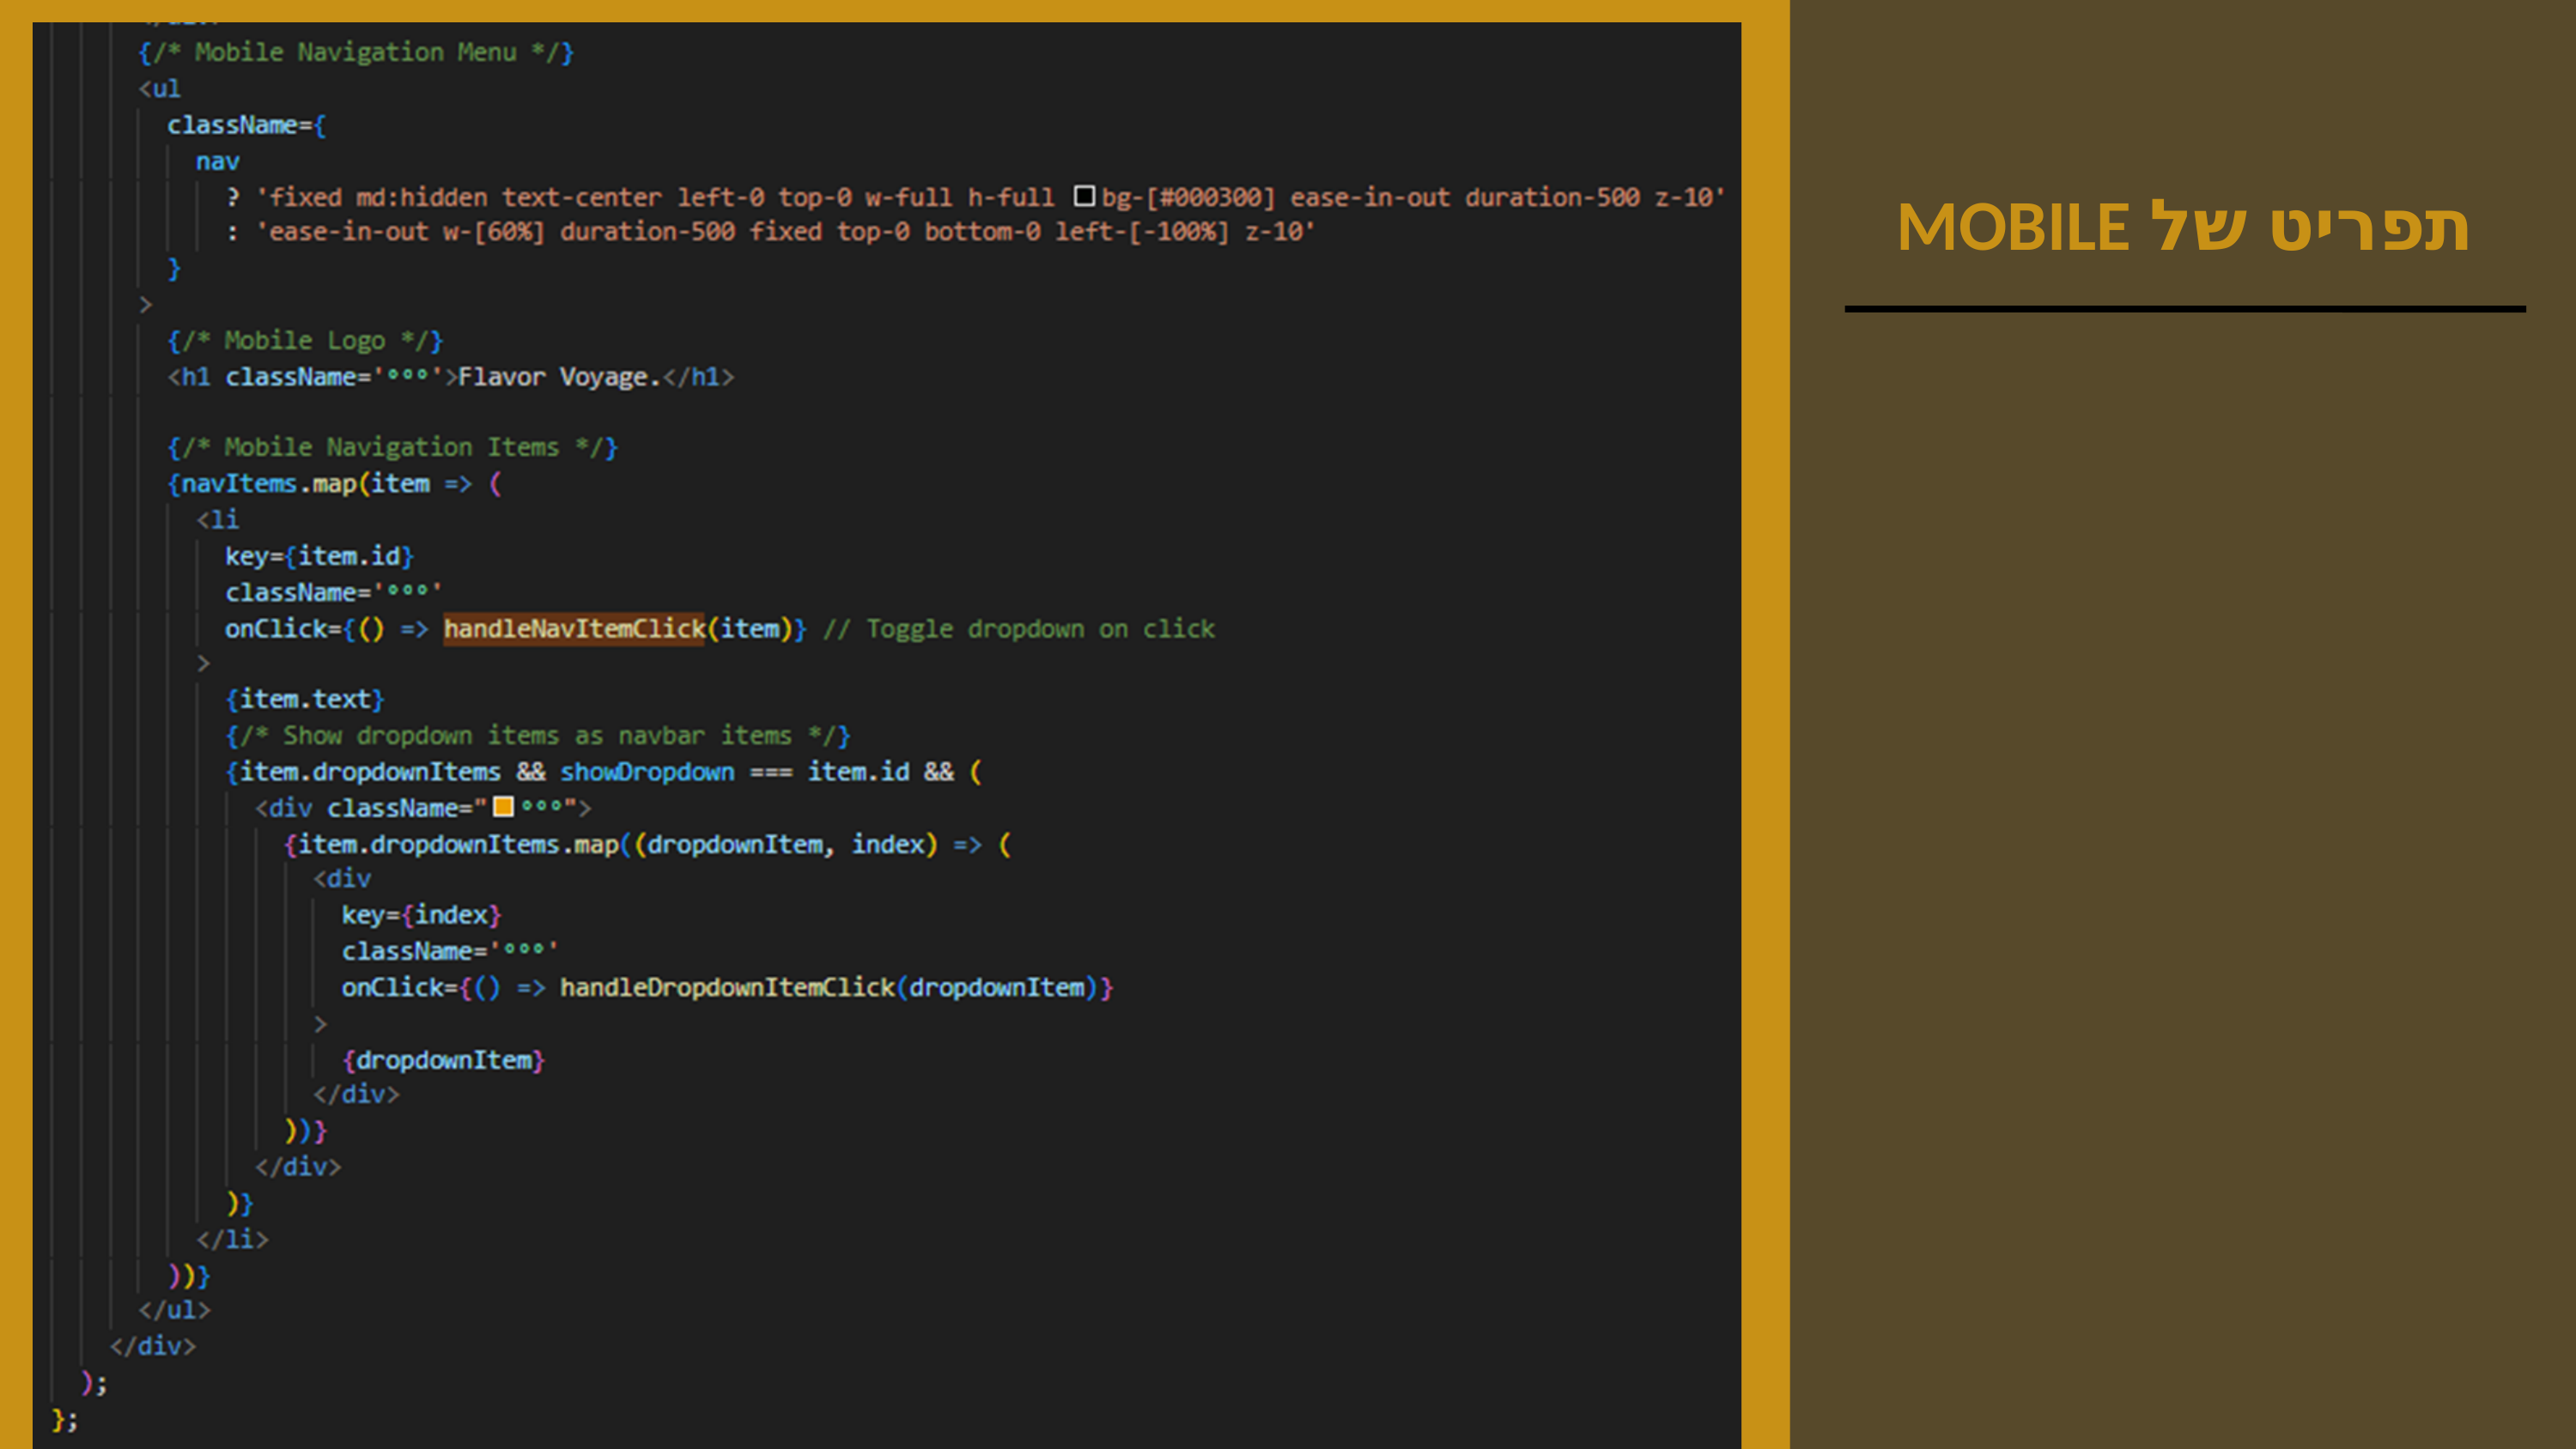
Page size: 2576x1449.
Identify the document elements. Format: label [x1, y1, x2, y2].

text_box [1789, 0, 2576, 1449]
text_box [33, 22, 1742, 1449]
